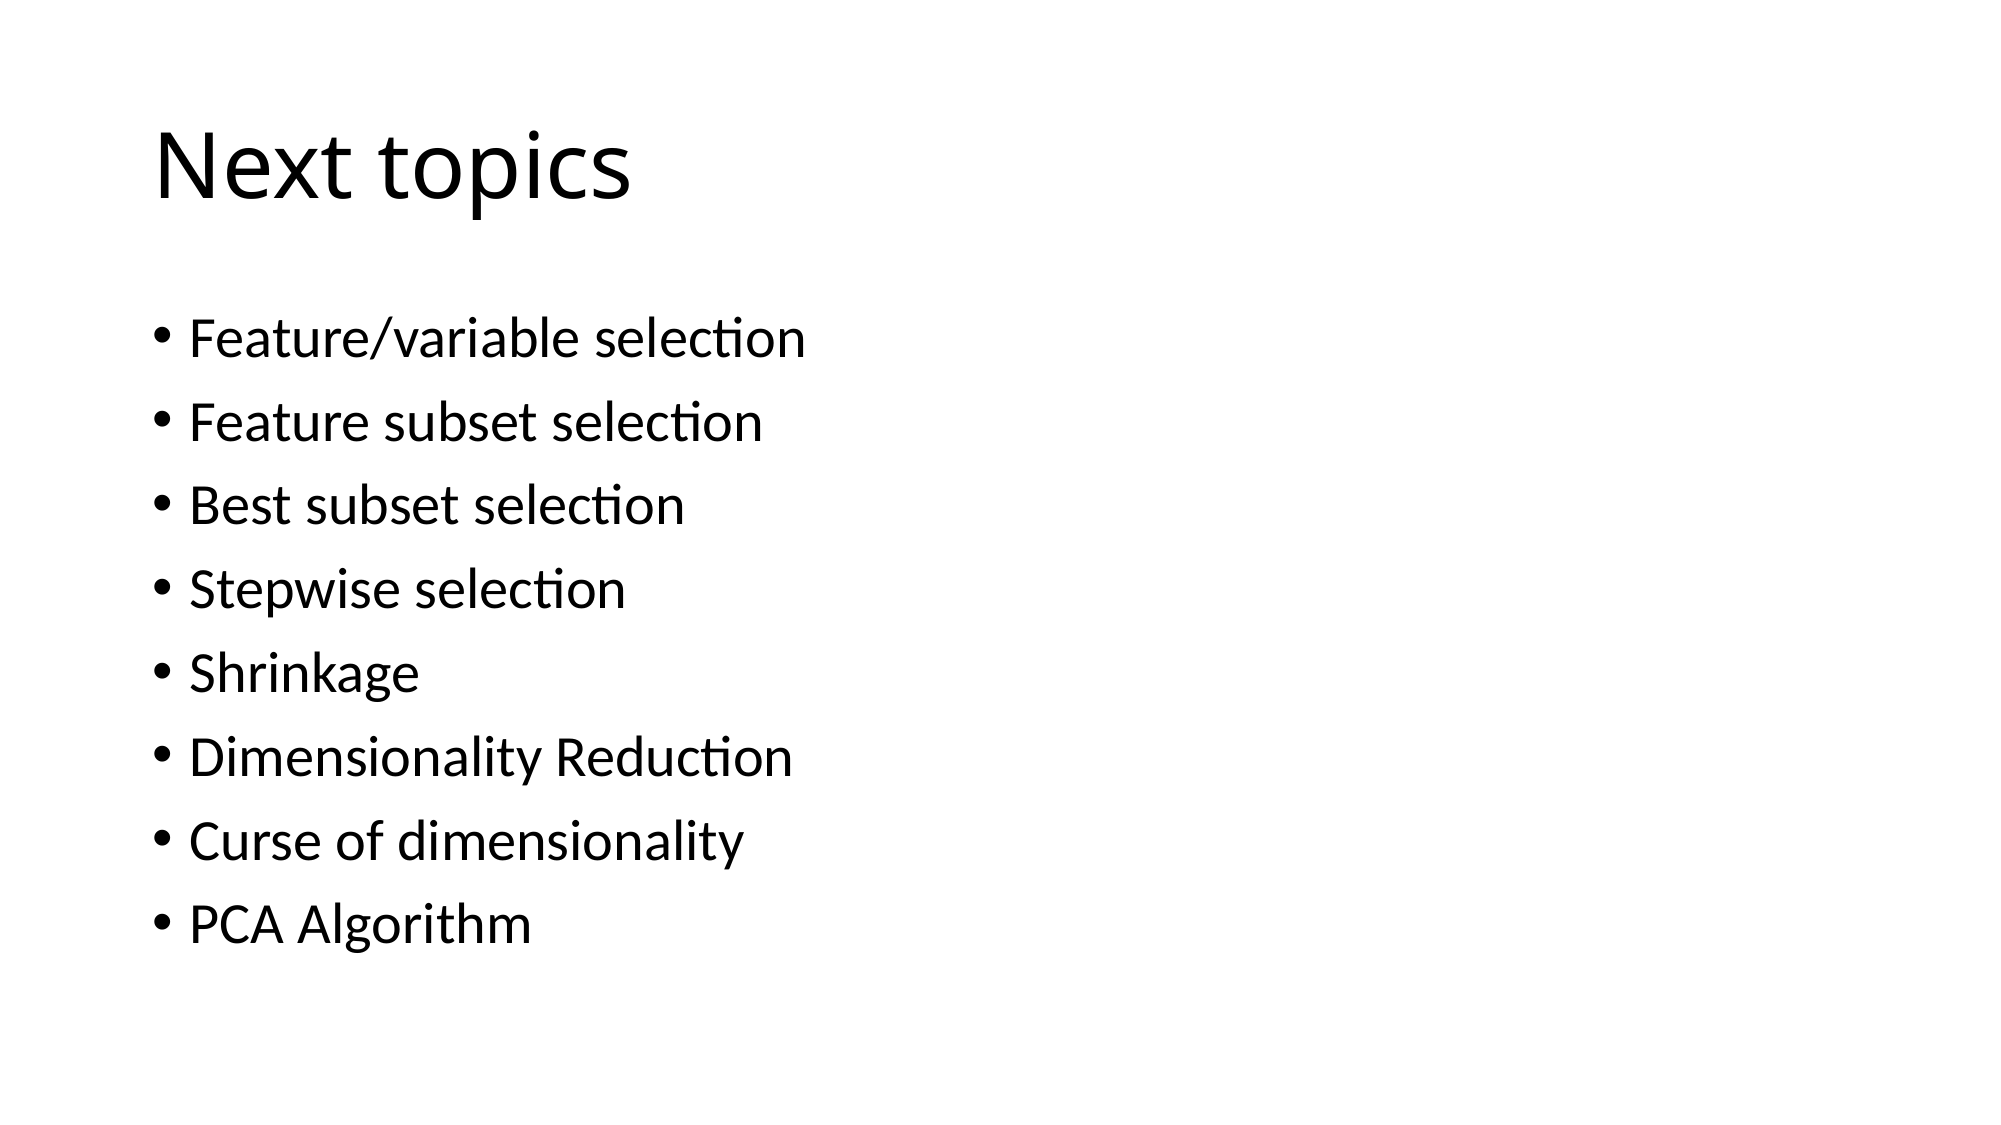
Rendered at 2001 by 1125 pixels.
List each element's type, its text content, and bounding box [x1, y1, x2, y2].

list Feature/variable selection Feature subset selection Best subset selection Stepwise selection Shrinkage Dimensionality Reduction Curse of dimensionality PCA Algorithm [137, 299, 1863, 1014]
title Next topics [137, 59, 1863, 278]
